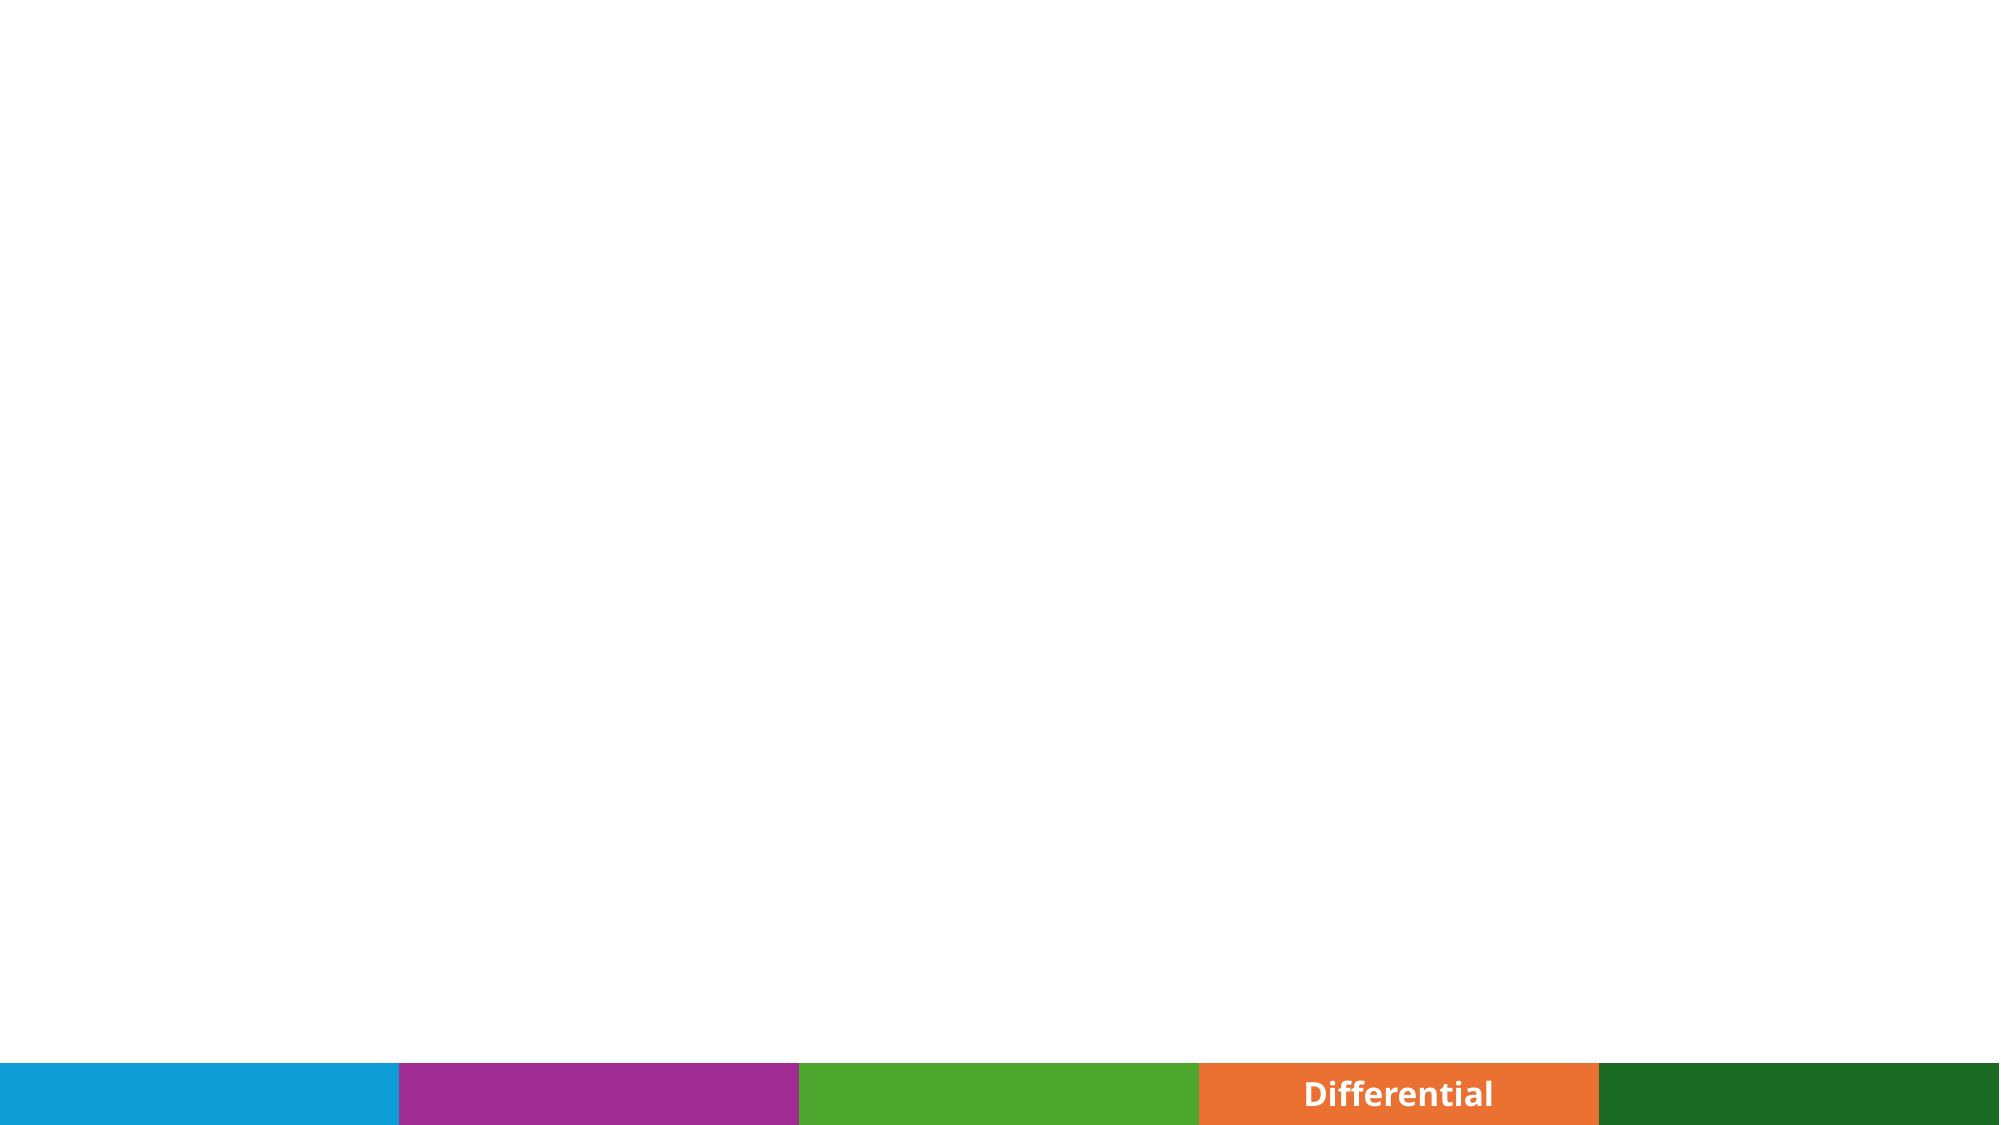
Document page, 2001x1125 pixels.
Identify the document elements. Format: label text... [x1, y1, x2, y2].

table_header [0, 1063, 399, 1125]
table_header [799, 1063, 1199, 1125]
table_header [1599, 1063, 1999, 1125]
table_header [399, 1063, 799, 1125]
table_header Differential Expression [1199, 1063, 1599, 1125]
